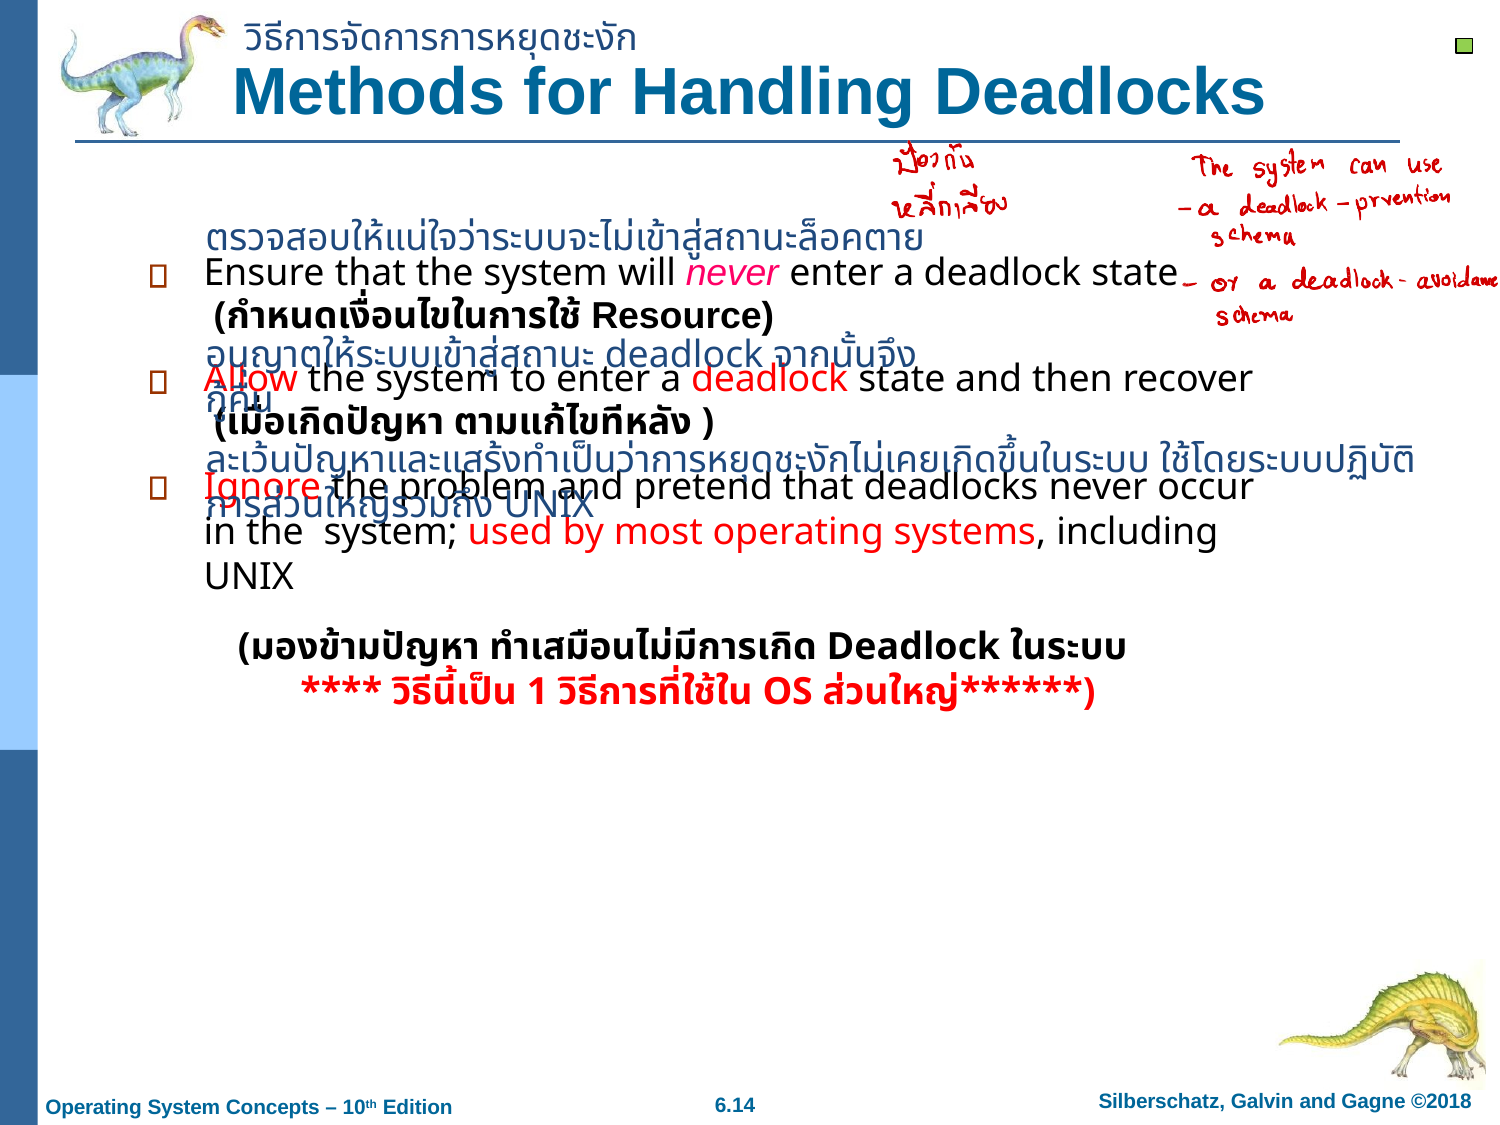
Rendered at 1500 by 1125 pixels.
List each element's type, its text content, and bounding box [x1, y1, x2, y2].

picture [1275, 959, 1486, 1090]
slide_number 6.14 [712, 1094, 762, 1125]
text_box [1178, 148, 1450, 248]
title Methods for Handling Deadlocks [230, 45, 1270, 236]
slide_number Silberschatz, Galvin and Gagne ©2018 [1096, 1090, 1478, 1125]
text_box ตรวจสอบให้แน่ใจว่าระบบจะไม่เข้าสู่สถานะล็อคตาย [190, 205, 941, 266]
picture [1292, 264, 1498, 290]
text_box อนุญาตให้ระบบเข้าสู่สถานะ deadlock จากนั้นจึงกู้คืน [190, 322, 941, 427]
picture [58, 11, 228, 146]
text_box Ensure that the system will never enter a deadlock state (กำหนดเงื่อนไขในการใช้ Resource) Allow the system to enter a deadlock state and then recover (เมื่อเกิดปัญหา ตามแก้ไขทีหลัง ) Ignore the problem and pretend that deadlocks never occur in the system; used by most operating systems, including UNIX (มองข้ามปัญหา ทำเสมือนไม่มีการเกิด Deadlock ในระบบ **** วิธีนี้เป็น 1 วิธีการที่ใช้ใน OS ส่วนใหญ่******) [201, 248, 1291, 428]
picture [1216, 305, 1293, 327]
picture [1211, 276, 1239, 292]
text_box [1454, 37, 1474, 54]
picture [1258, 278, 1276, 290]
text_box วิธีการจัดการการหยุดชะงัก [229, 5, 980, 66]
picture [147, 251, 192, 297]
picture [147, 463, 192, 509]
picture [147, 357, 192, 403]
text_box Ensure that the system will never enter a deadlock state (กำหนดเงื่อนไขในการใช้ Resource) Allow the system to enter a deadlock state and then recover (เมื่อเกิดปัญหา ตามแก้ไขทีหลัง ) Ignore the problem and pretend that deadlocks never occur in the system; used by most operating systems, including UNIX (มองข้ามปัญหา ทำเสมือนไม่มีการเกิด Deadlock ในระบบ **** วิธีนี้เป็น 1 วิธีการที่ใช้ใน OS ส่วนใหญ่******) [201, 533, 1291, 712]
footer Operating System Concepts – 10th Edition [43, 1093, 461, 1125]
picture [890, 140, 1007, 220]
text_box [1182, 282, 1197, 287]
text_box ละเว้นปัญหาและแสร้งทำเป็นว่าการหยุดชะงักไม่เคยเกิดขึ้นในระบบ ใช้โดยระบบปฏิบัติการส่วนใหญ่รวมถึง UNIX [190, 428, 1457, 533]
